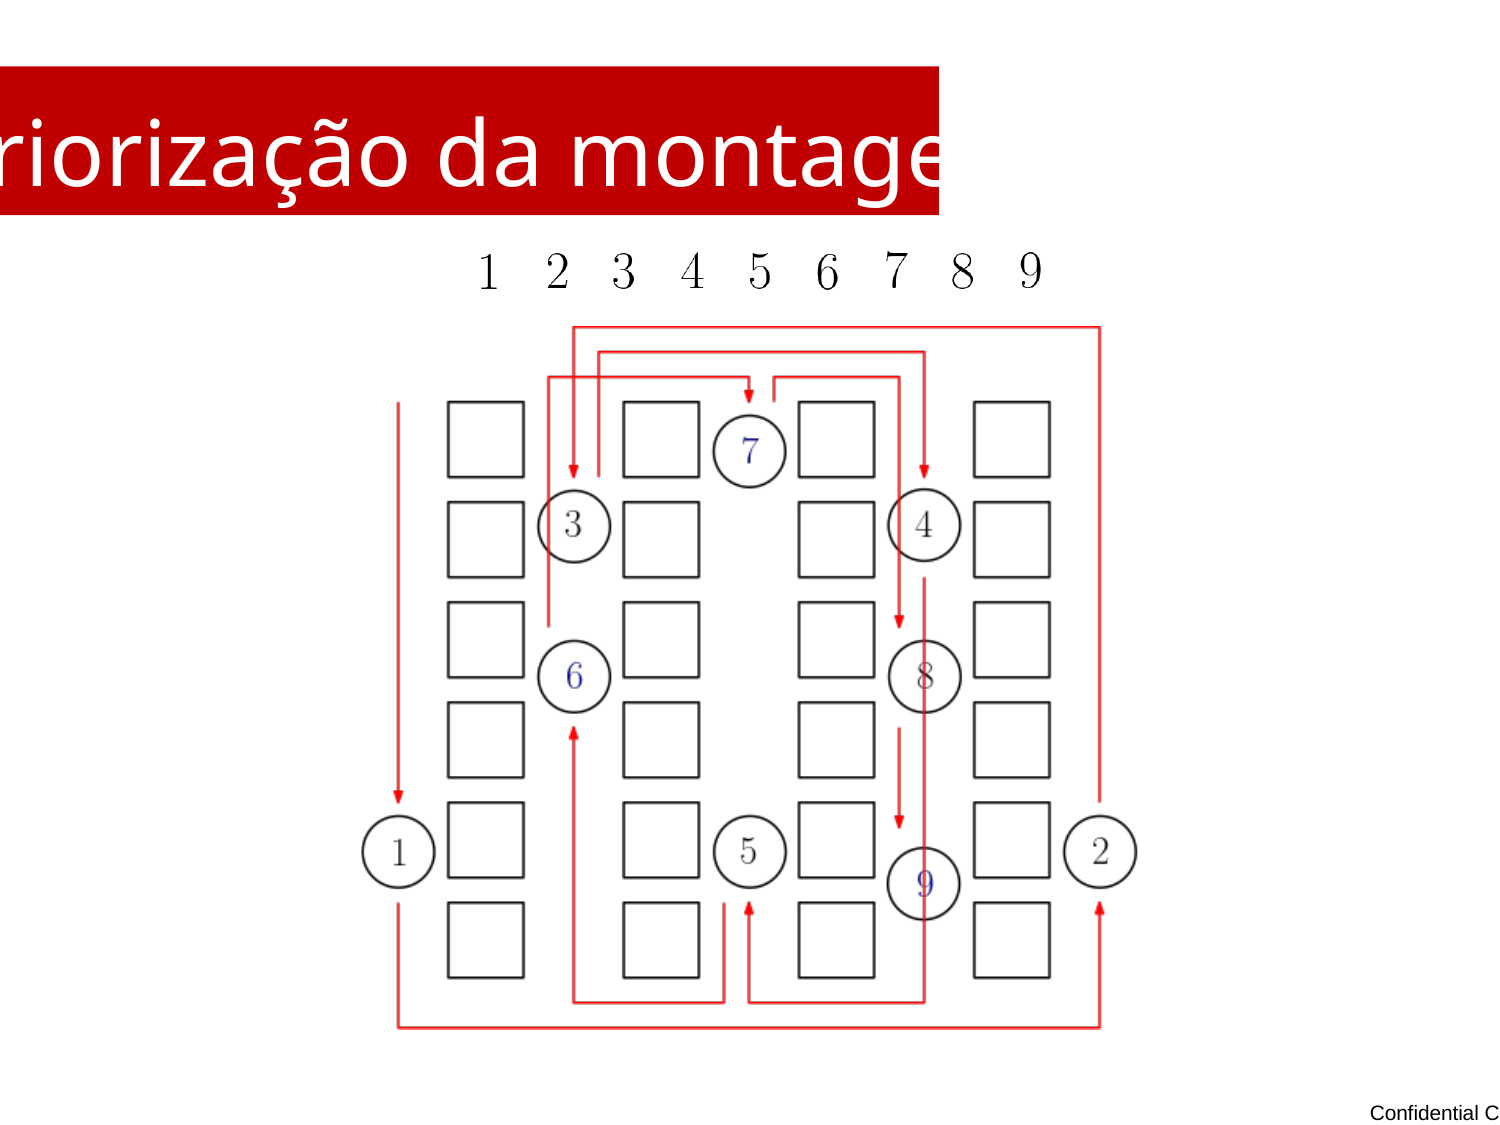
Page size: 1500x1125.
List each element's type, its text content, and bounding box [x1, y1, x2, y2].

picture [361, 325, 1139, 1030]
title Priorização da montagem [0, 56, 1164, 244]
picture [474, 251, 1045, 292]
